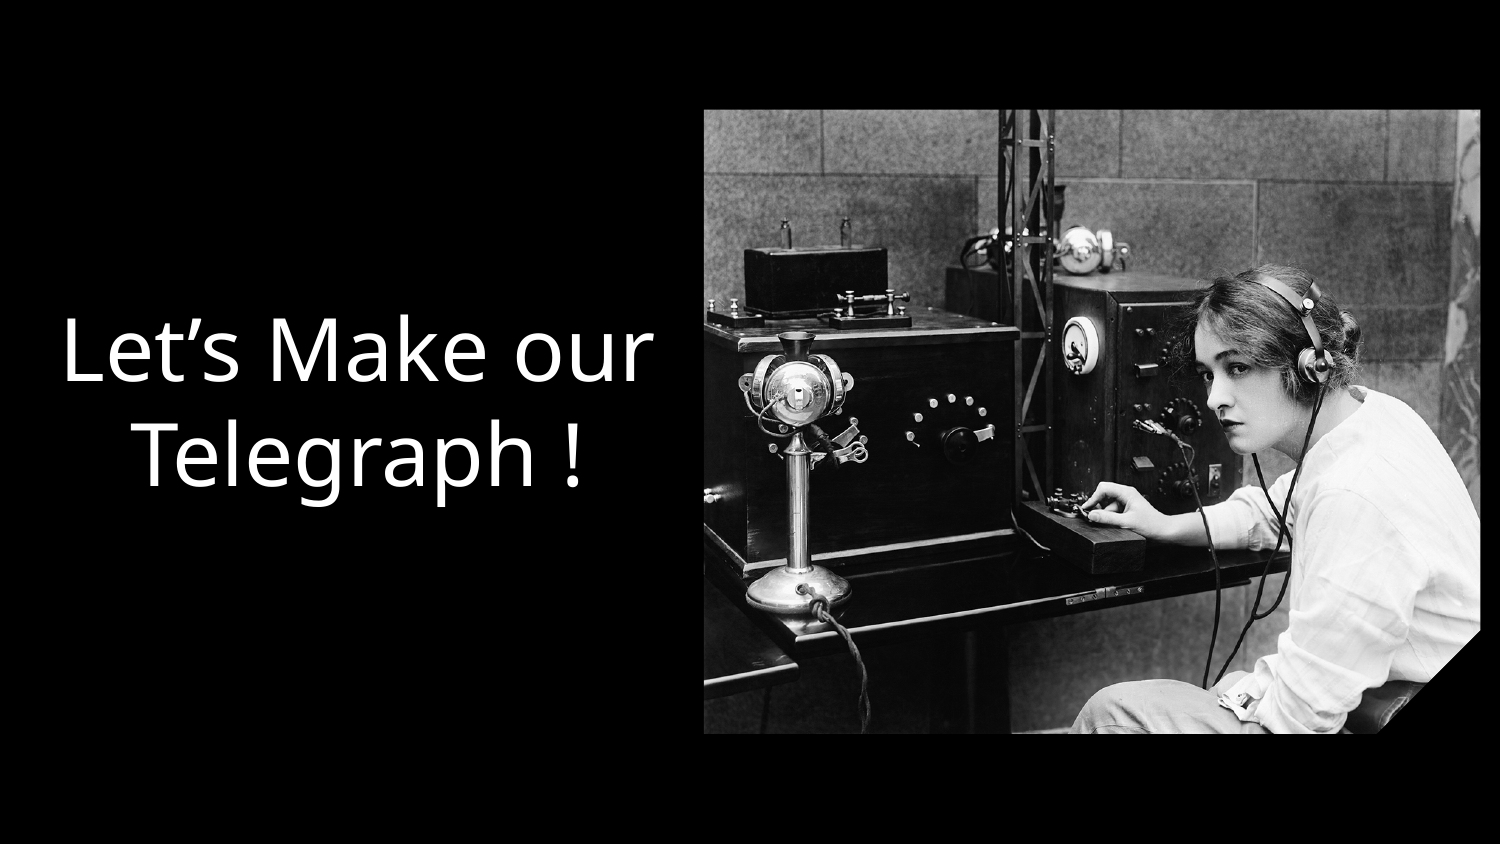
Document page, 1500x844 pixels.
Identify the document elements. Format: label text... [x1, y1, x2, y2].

picture [703, 109, 1481, 735]
text_box Let’s Make our Telegraph ! [11, 278, 698, 565]
